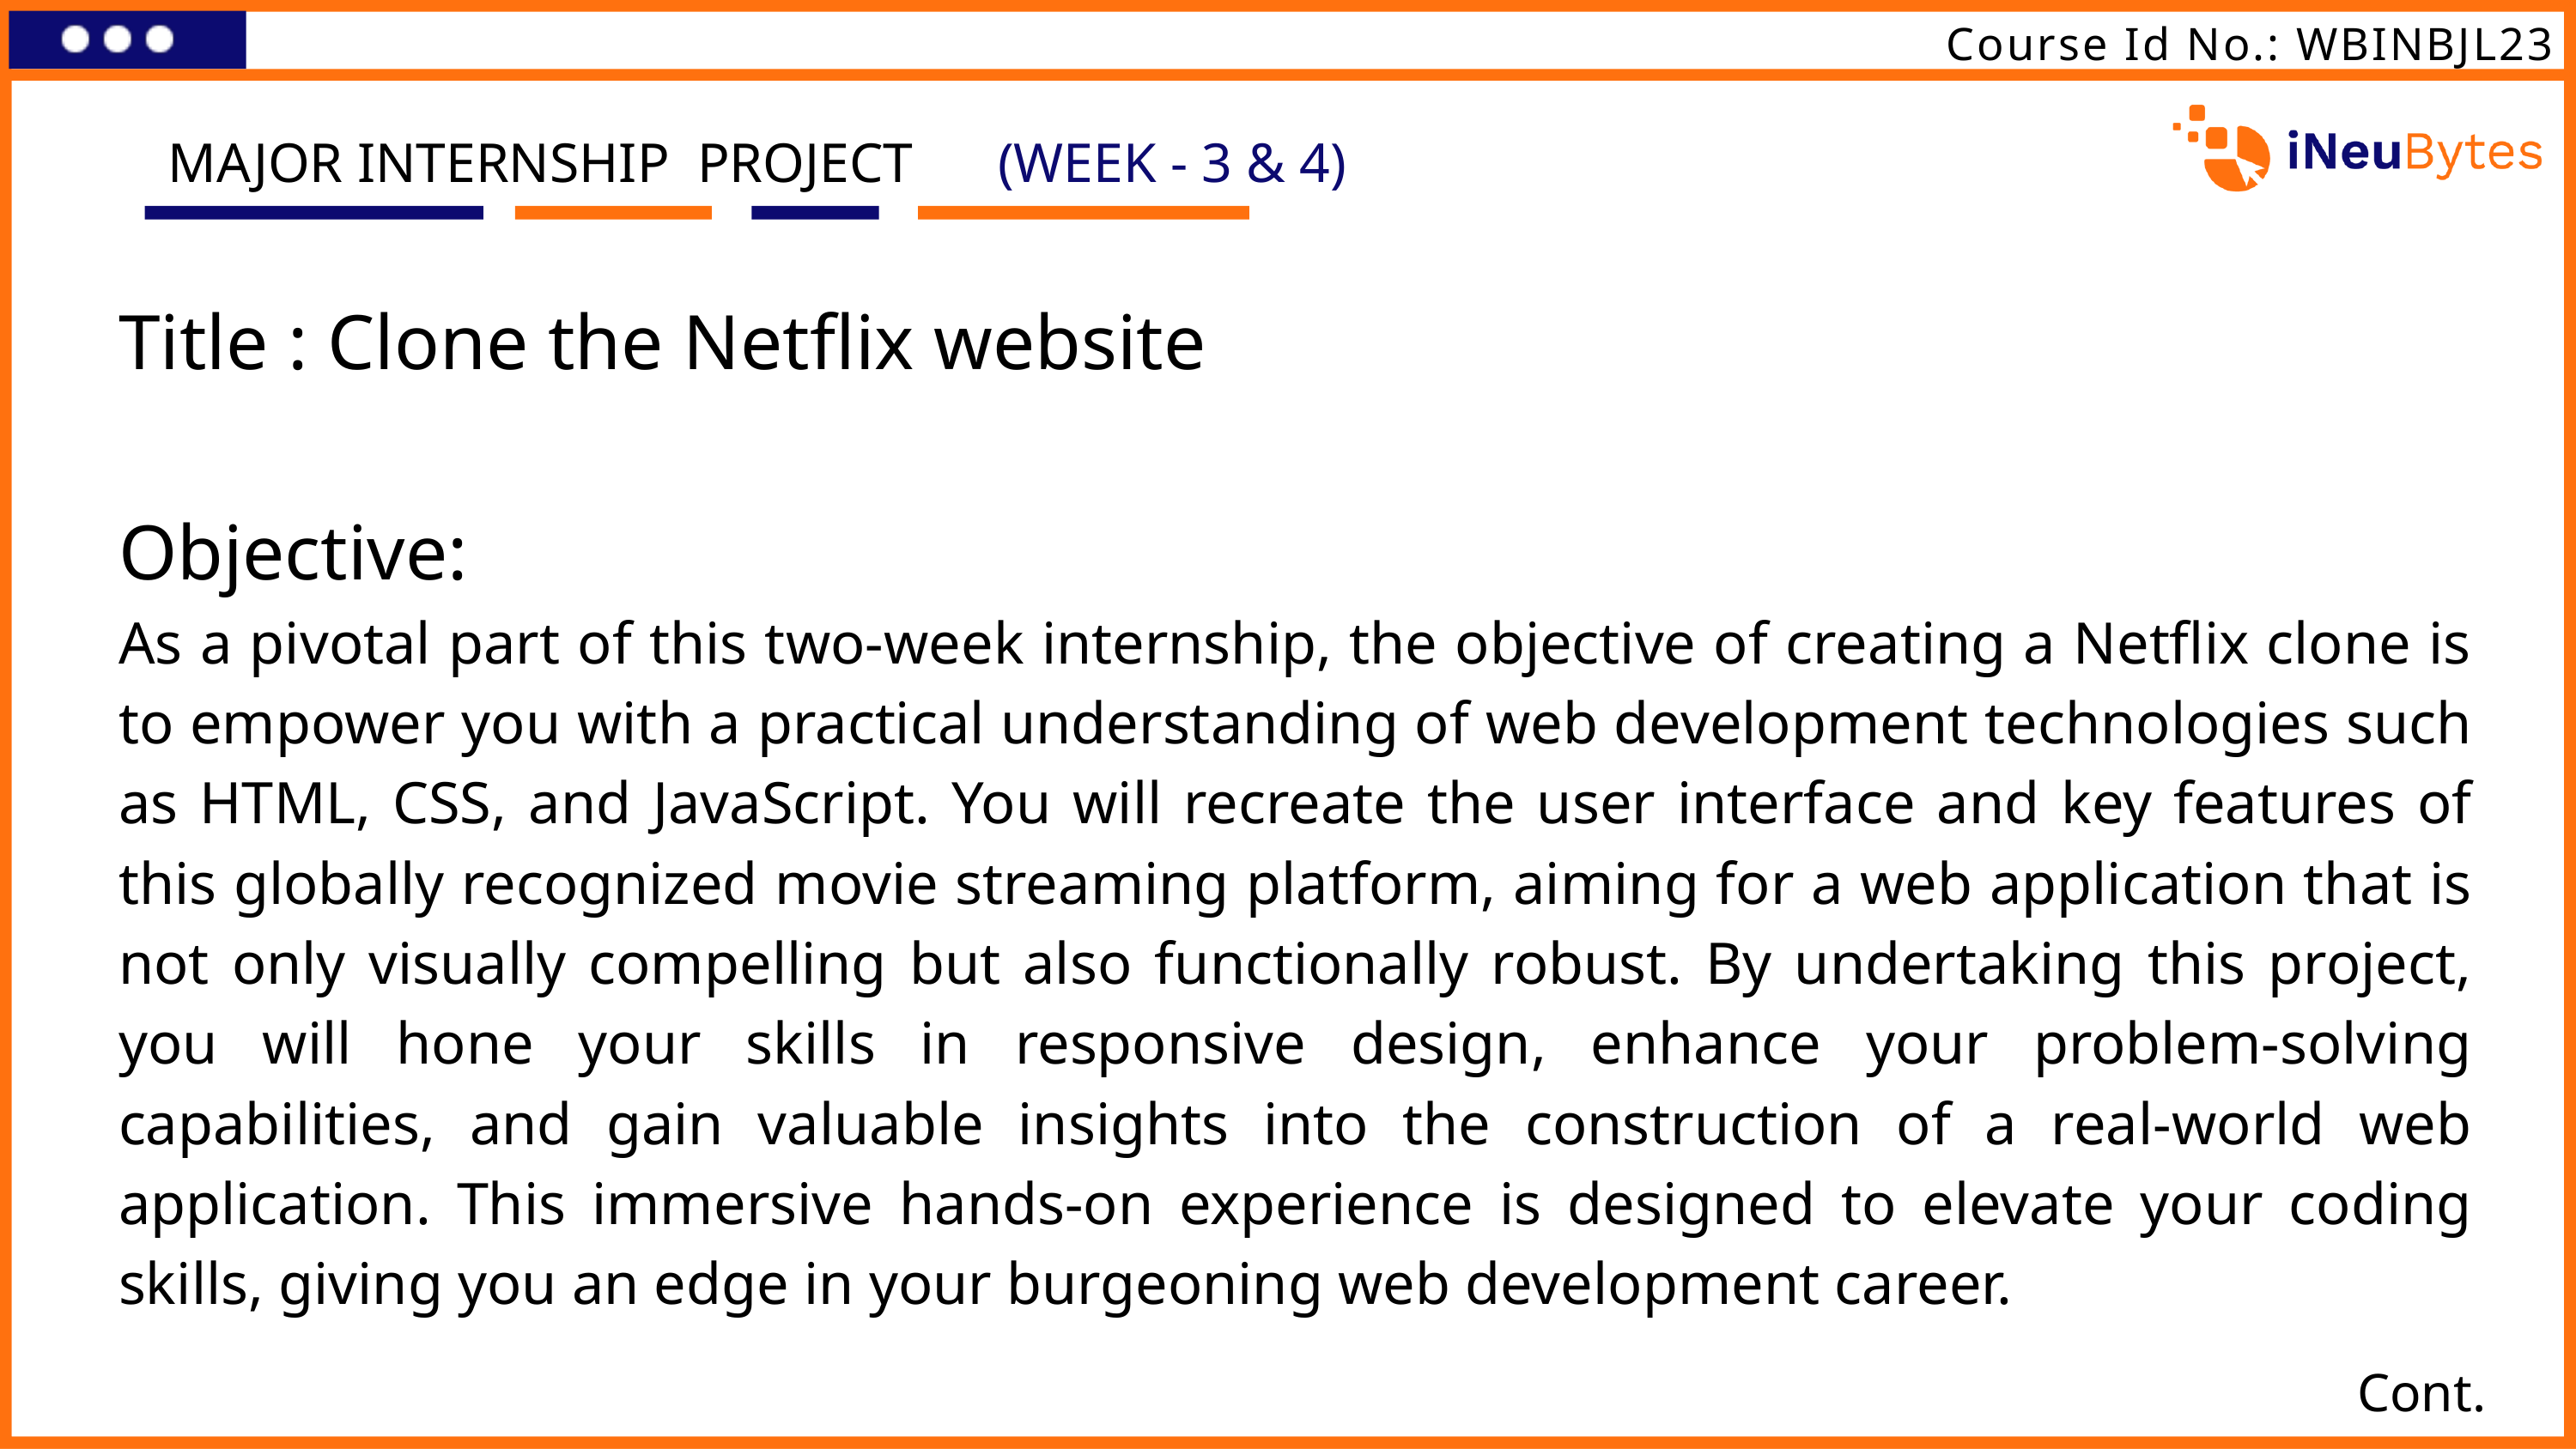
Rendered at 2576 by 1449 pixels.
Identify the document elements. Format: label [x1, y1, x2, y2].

text_box [0, 69, 2576, 1449]
text_box [0, 0, 2576, 67]
